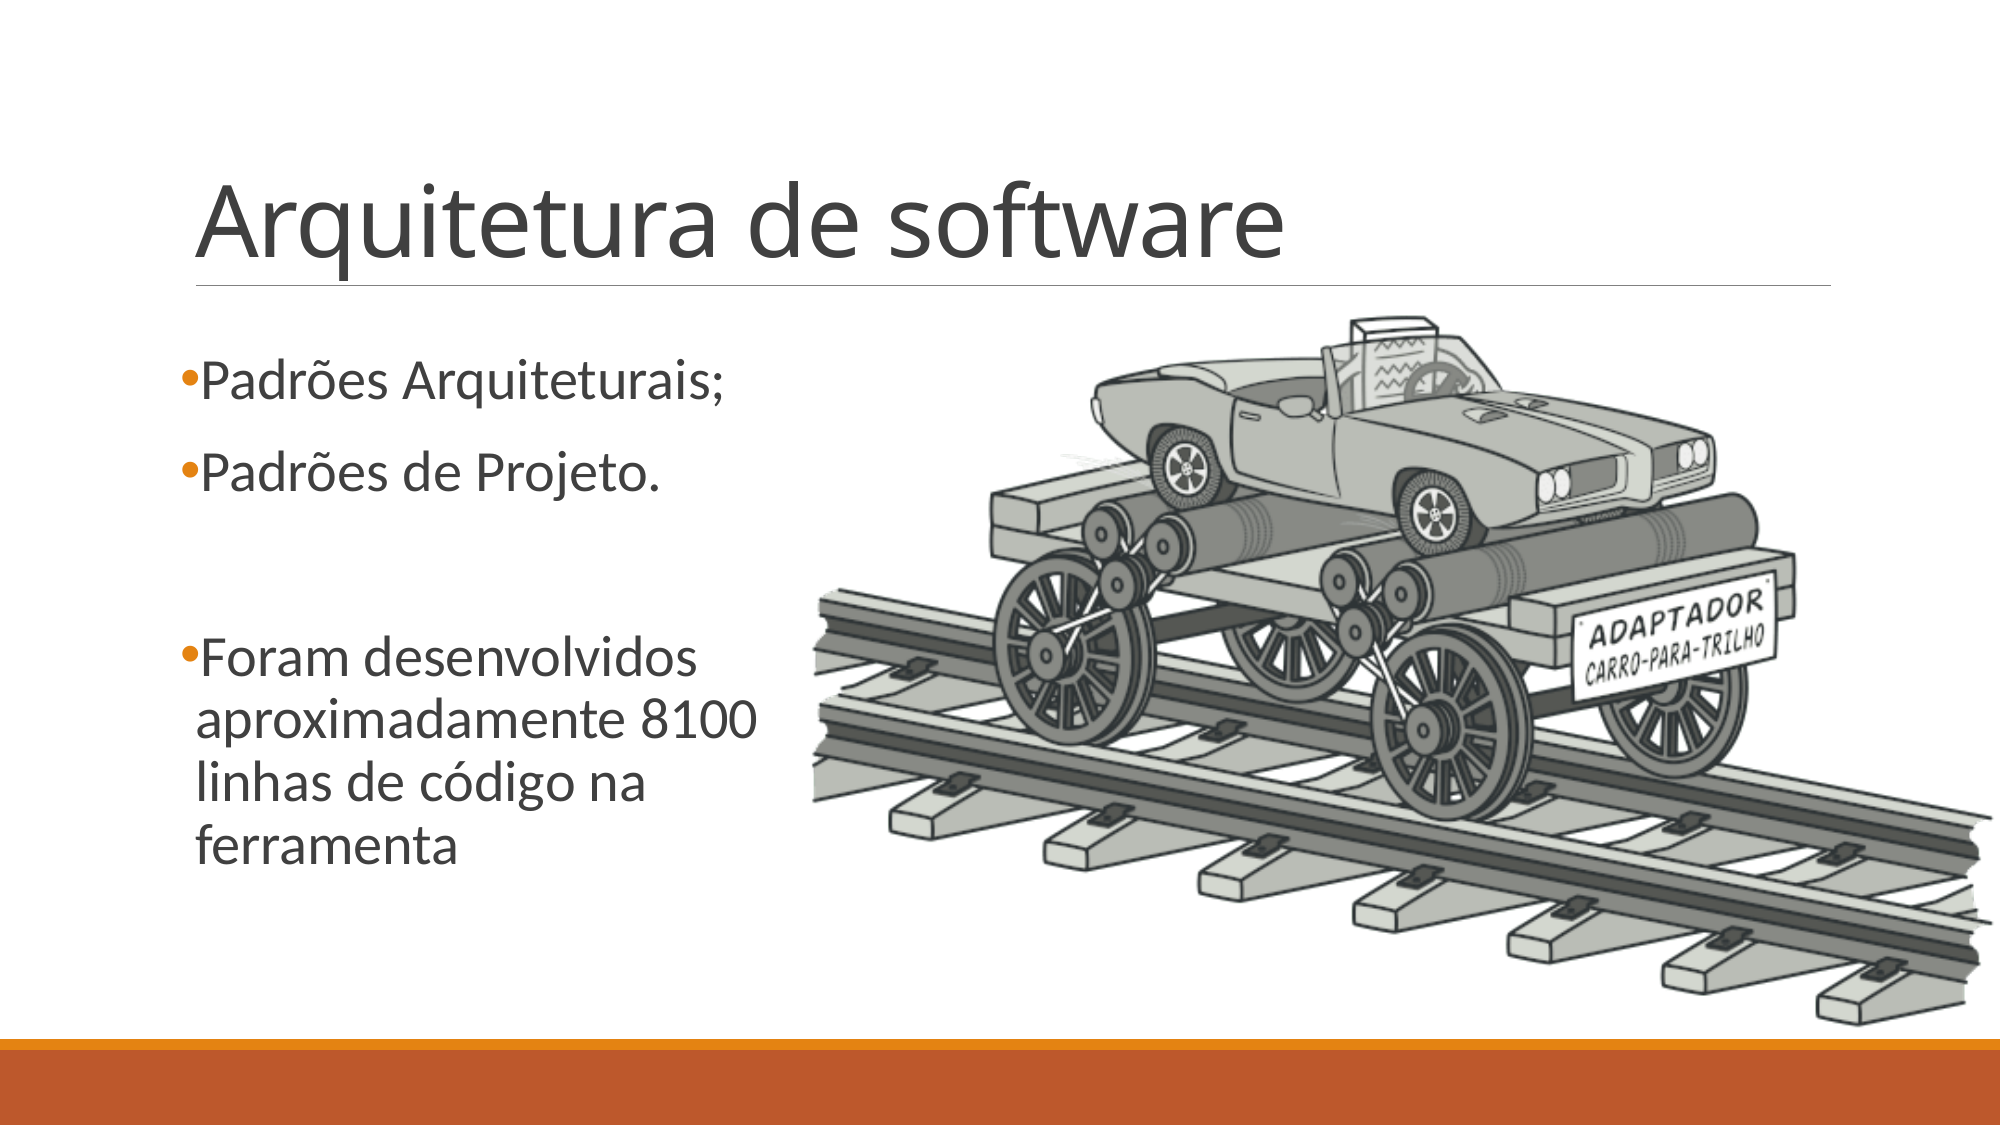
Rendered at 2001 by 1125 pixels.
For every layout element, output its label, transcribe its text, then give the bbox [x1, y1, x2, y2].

picture [808, 291, 1996, 1034]
title Arquitetura de software [180, 47, 1830, 285]
list Padrões Arquiteturais; Padrões de Projeto. Foram desenvolvidos aproximadamente 8100 linhas de código na ferramenta [180, 342, 774, 1003]
